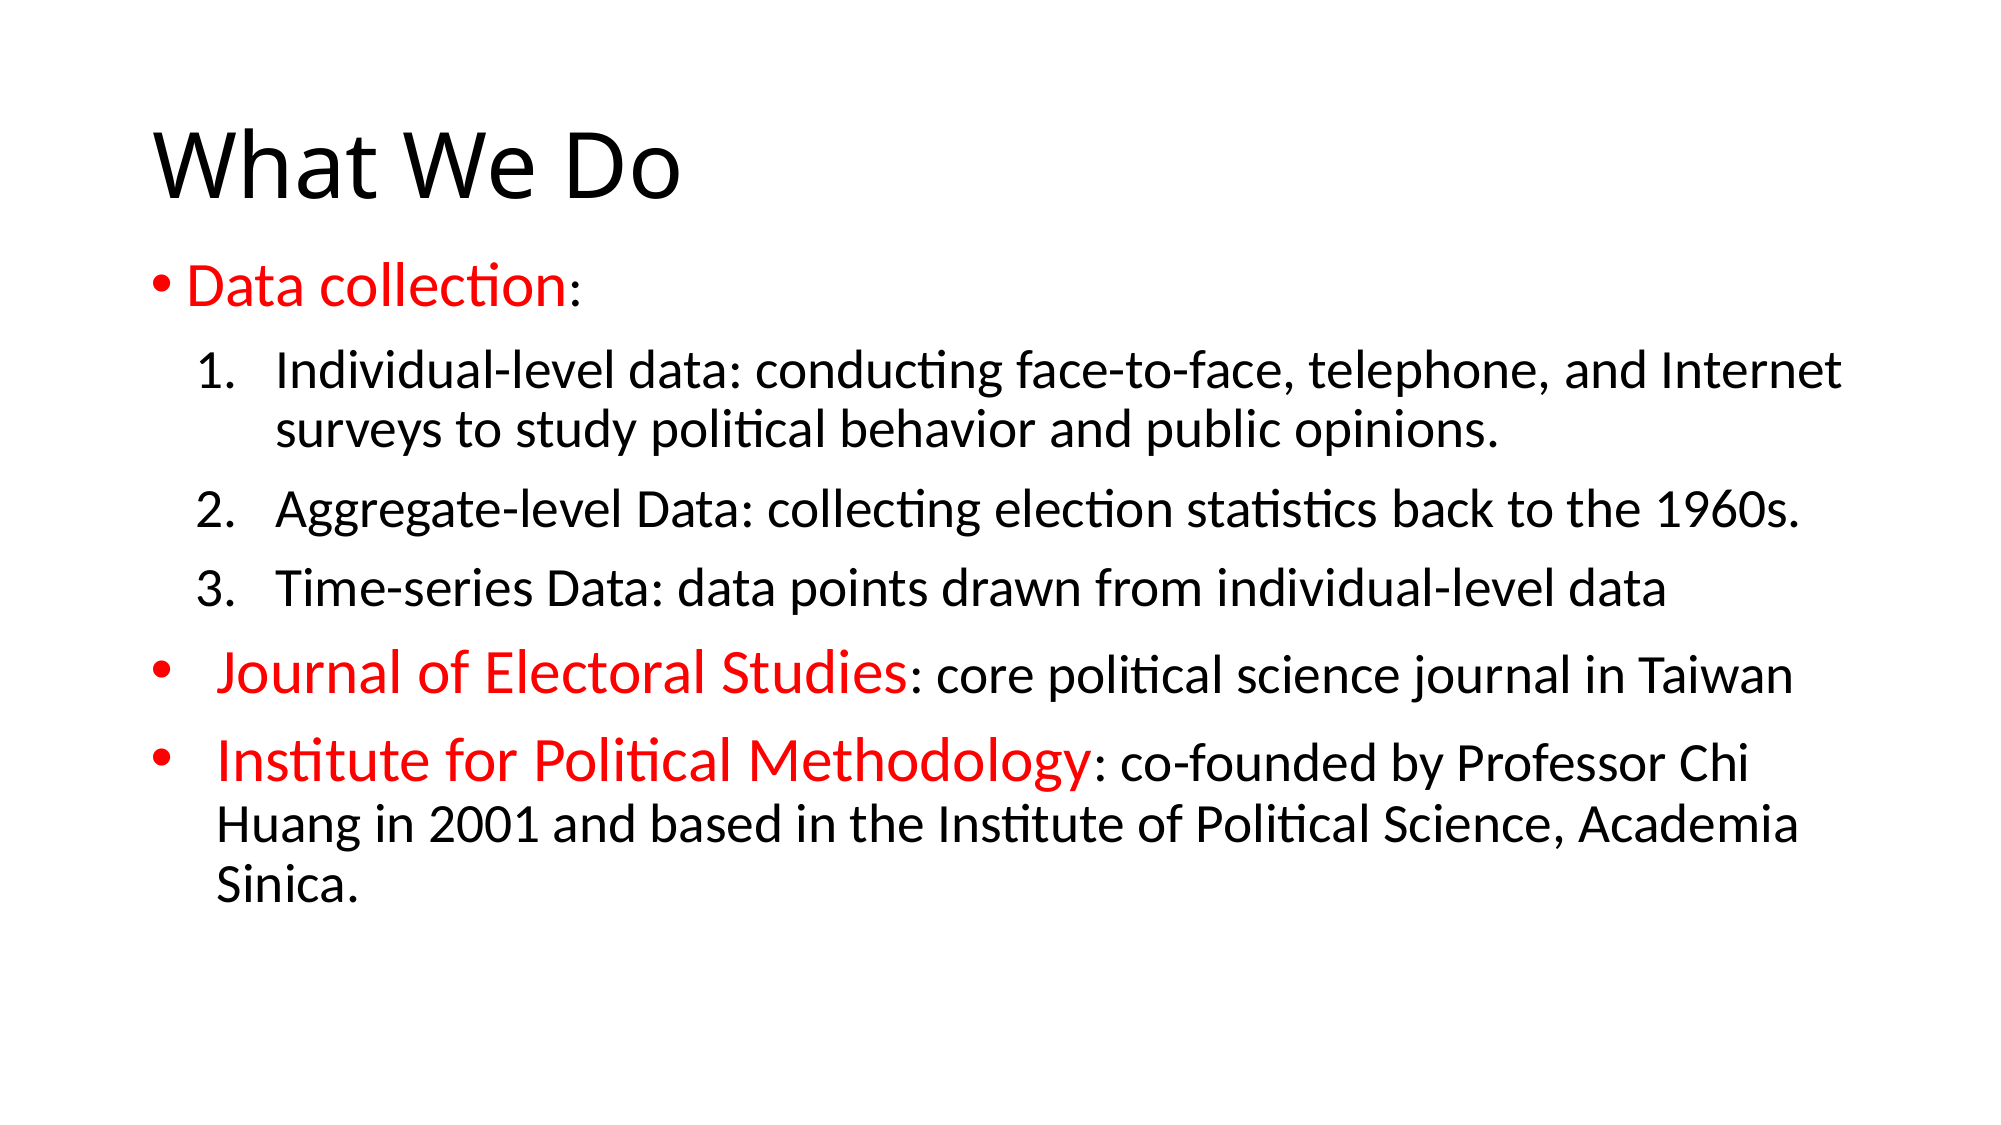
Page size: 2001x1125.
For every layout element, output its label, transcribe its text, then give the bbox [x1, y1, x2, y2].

title What We Do [137, 59, 1863, 278]
list Data collection: Individual-level data: conducting face-to-face, telephone, and Internet surveys to study political behavior and public opinions. Aggregate-level Data: collecting election statistics back to the 1960s. Time-series Data: data points drawn from individual-level data Journal of Electoral Studies: core political science journal in Taiwan Institute for Political Methodology: co-founded by Professor Chi Huang in 2001 and based in the Institute of Political Science, Academia Sinica. [135, 244, 1861, 1005]
